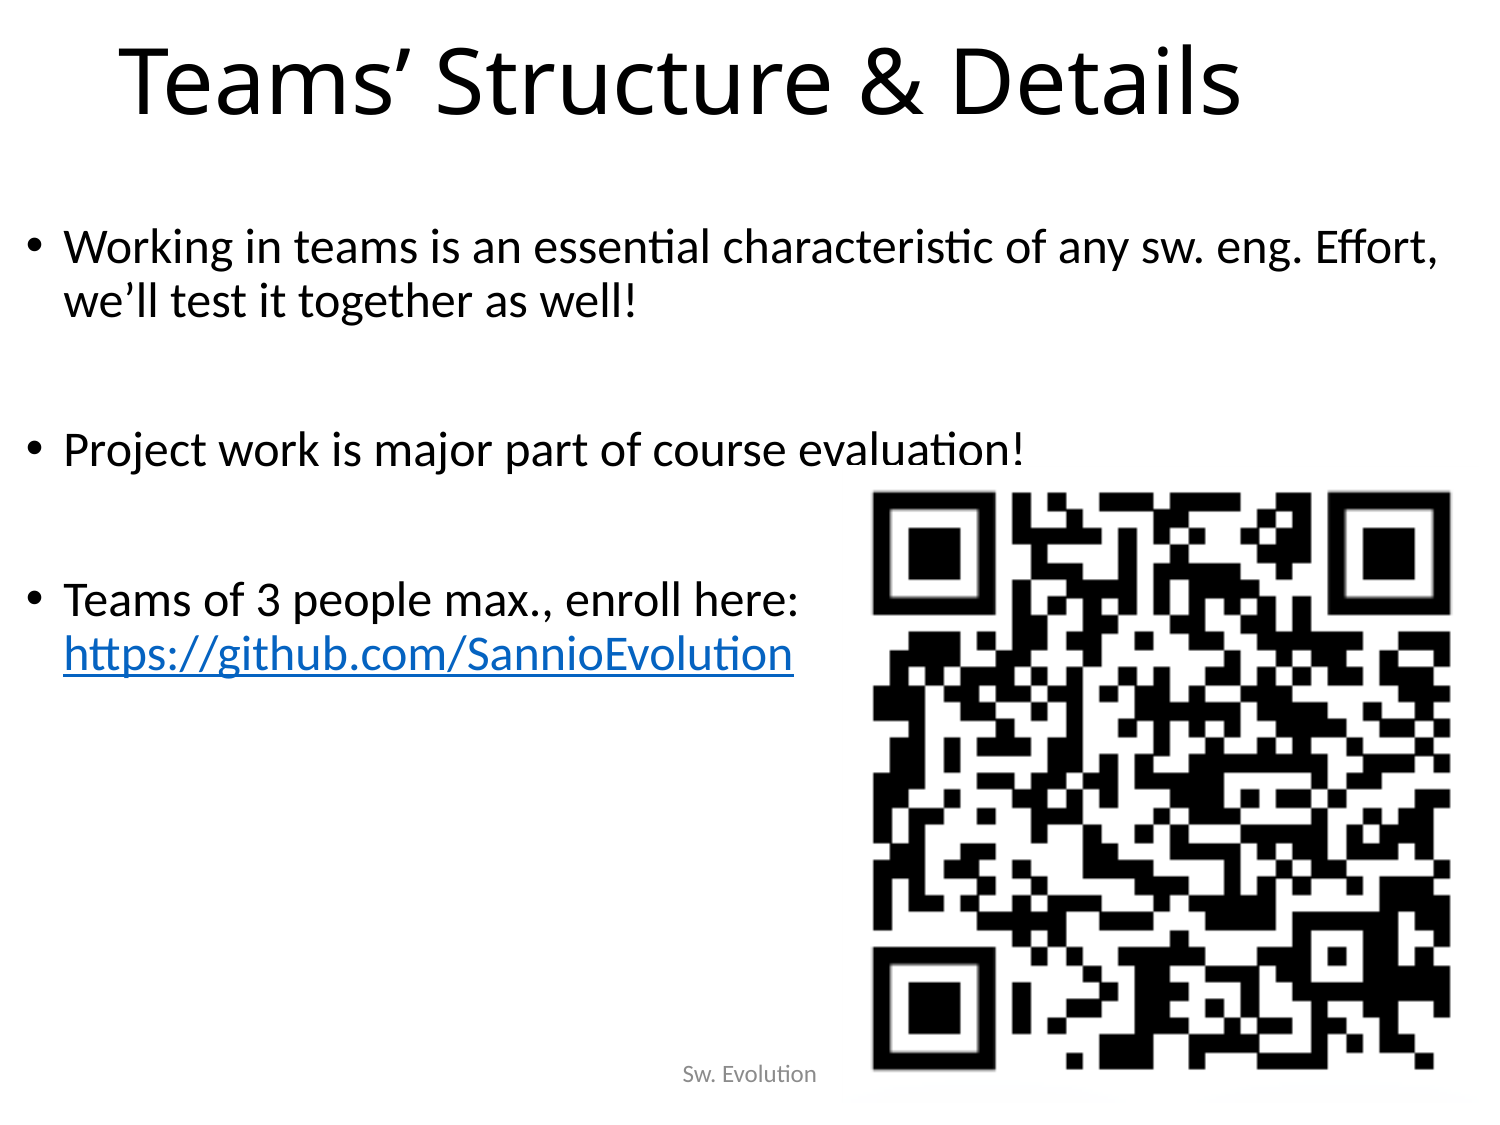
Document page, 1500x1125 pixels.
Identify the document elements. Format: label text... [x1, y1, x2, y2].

title Teams’ Structure & Details [103, 22, 1397, 148]
text_box Working in teams is an essential characteristic of any sw. eng. Effort, we’ll test it together as well! Project work is major part of course evaluation! Teams of 3 people max., enroll here: https://github.com/SannioEvolution [10, 212, 1479, 1125]
picture [841, 465, 1479, 1103]
